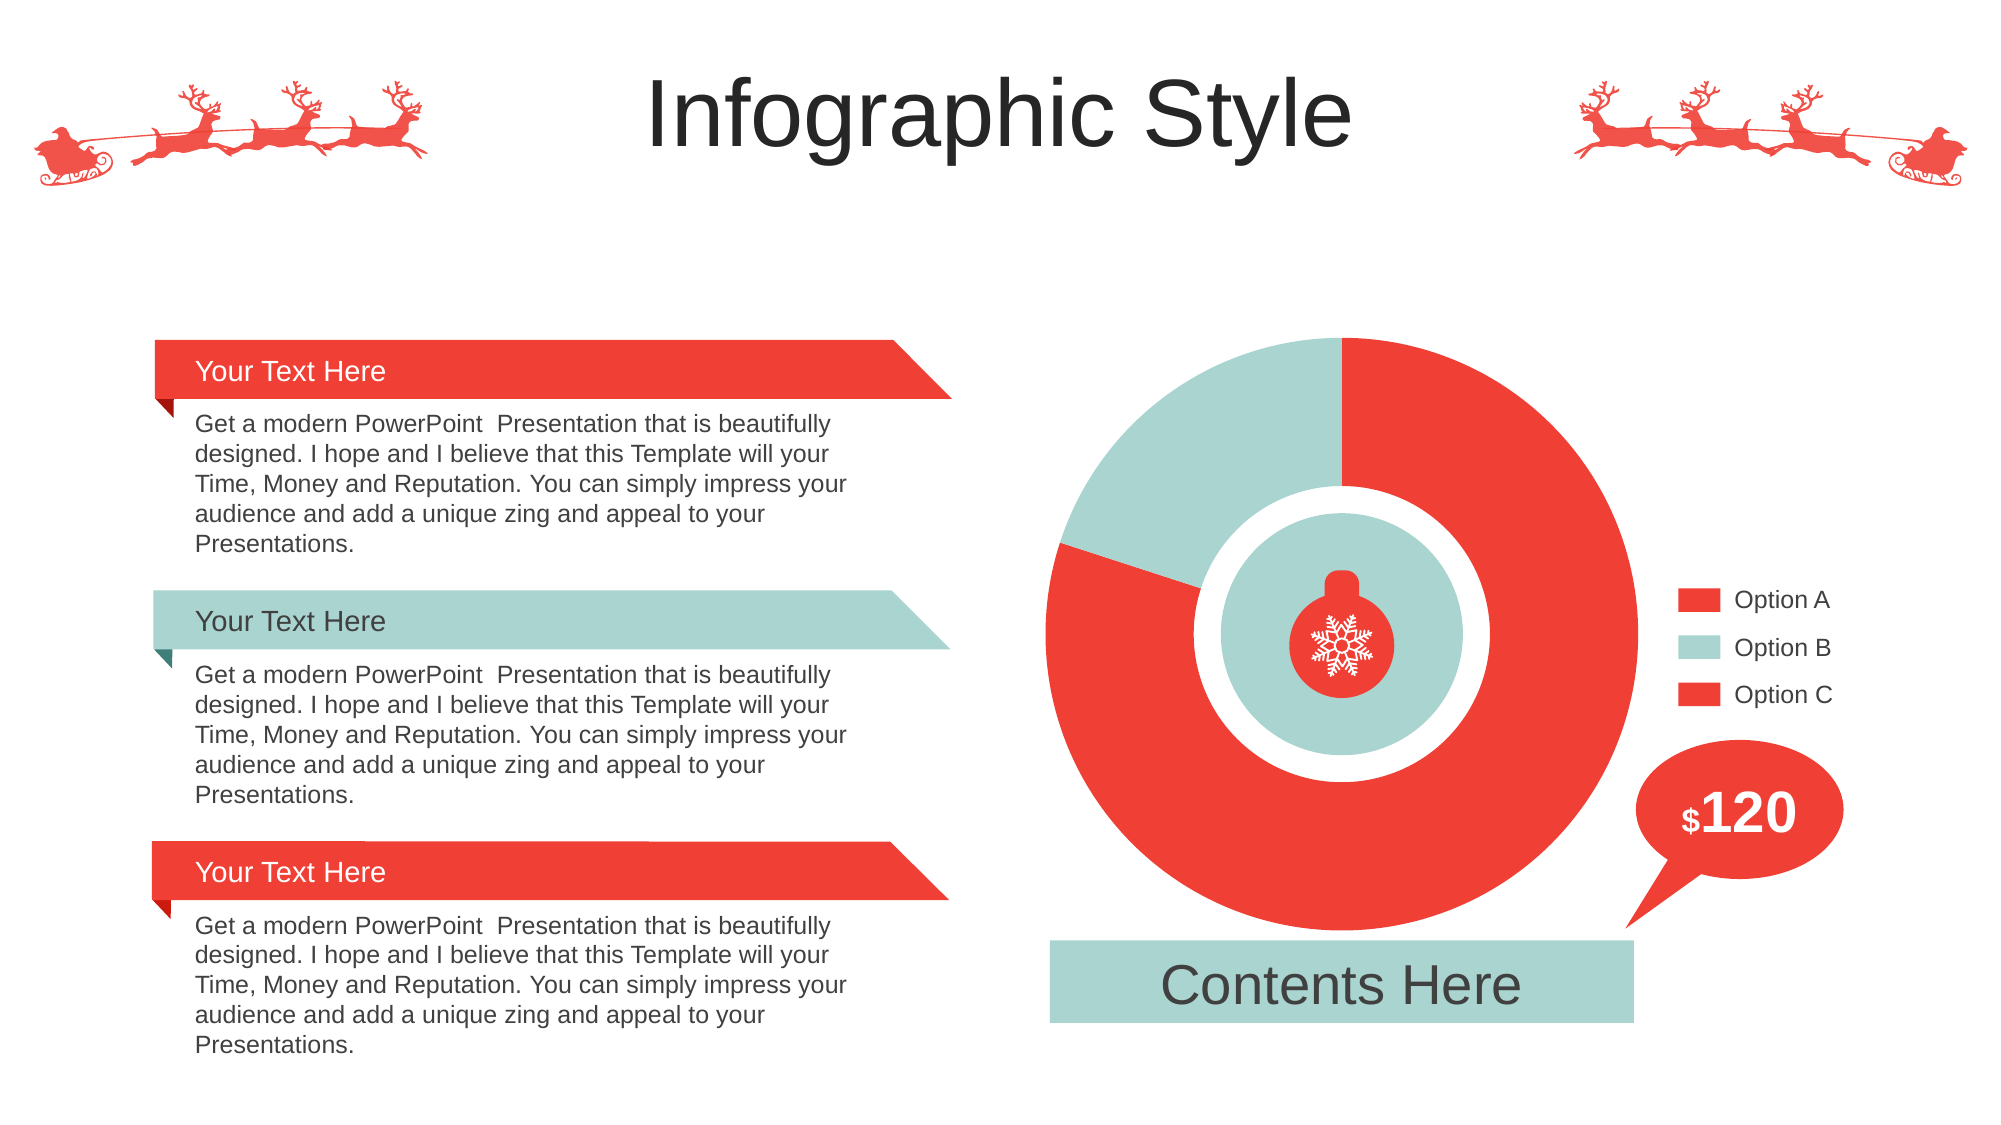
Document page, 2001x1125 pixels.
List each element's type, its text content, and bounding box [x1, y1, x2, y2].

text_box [1289, 570, 1395, 699]
text_box Get a modern PowerPoint Presentation that is beautifully designed. I hope and I believe that this Template will your Time, Money and Reputation. You can simply impress your audience and add a unique zing and appeal to your Presentations. [180, 920, 913, 1067]
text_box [151, 841, 950, 920]
list Infographic Style [0, 55, 2000, 175]
chart [1025, 325, 1659, 943]
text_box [1678, 576, 1850, 717]
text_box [153, 590, 951, 669]
text_box Get a modern PowerPoint Presentation that is beautifully designed. I hope and I believe that this Template will your Time, Money and Reputation. You can simply impress your audience and add a unique zing and appeal to your Presentations. [180, 418, 913, 565]
text_box $120 [1659, 738, 1845, 906]
text_box [1049, 943, 1635, 1024]
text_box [154, 339, 953, 418]
text_box Contents Here [1087, 943, 1597, 1023]
text_box Get a modern PowerPoint Presentation that is beautifully designed. I hope and I believe that this Template will your Time, Money and Reputation. You can simply impress your audience and add a unique zing and appeal to your Presentations. [180, 669, 913, 816]
